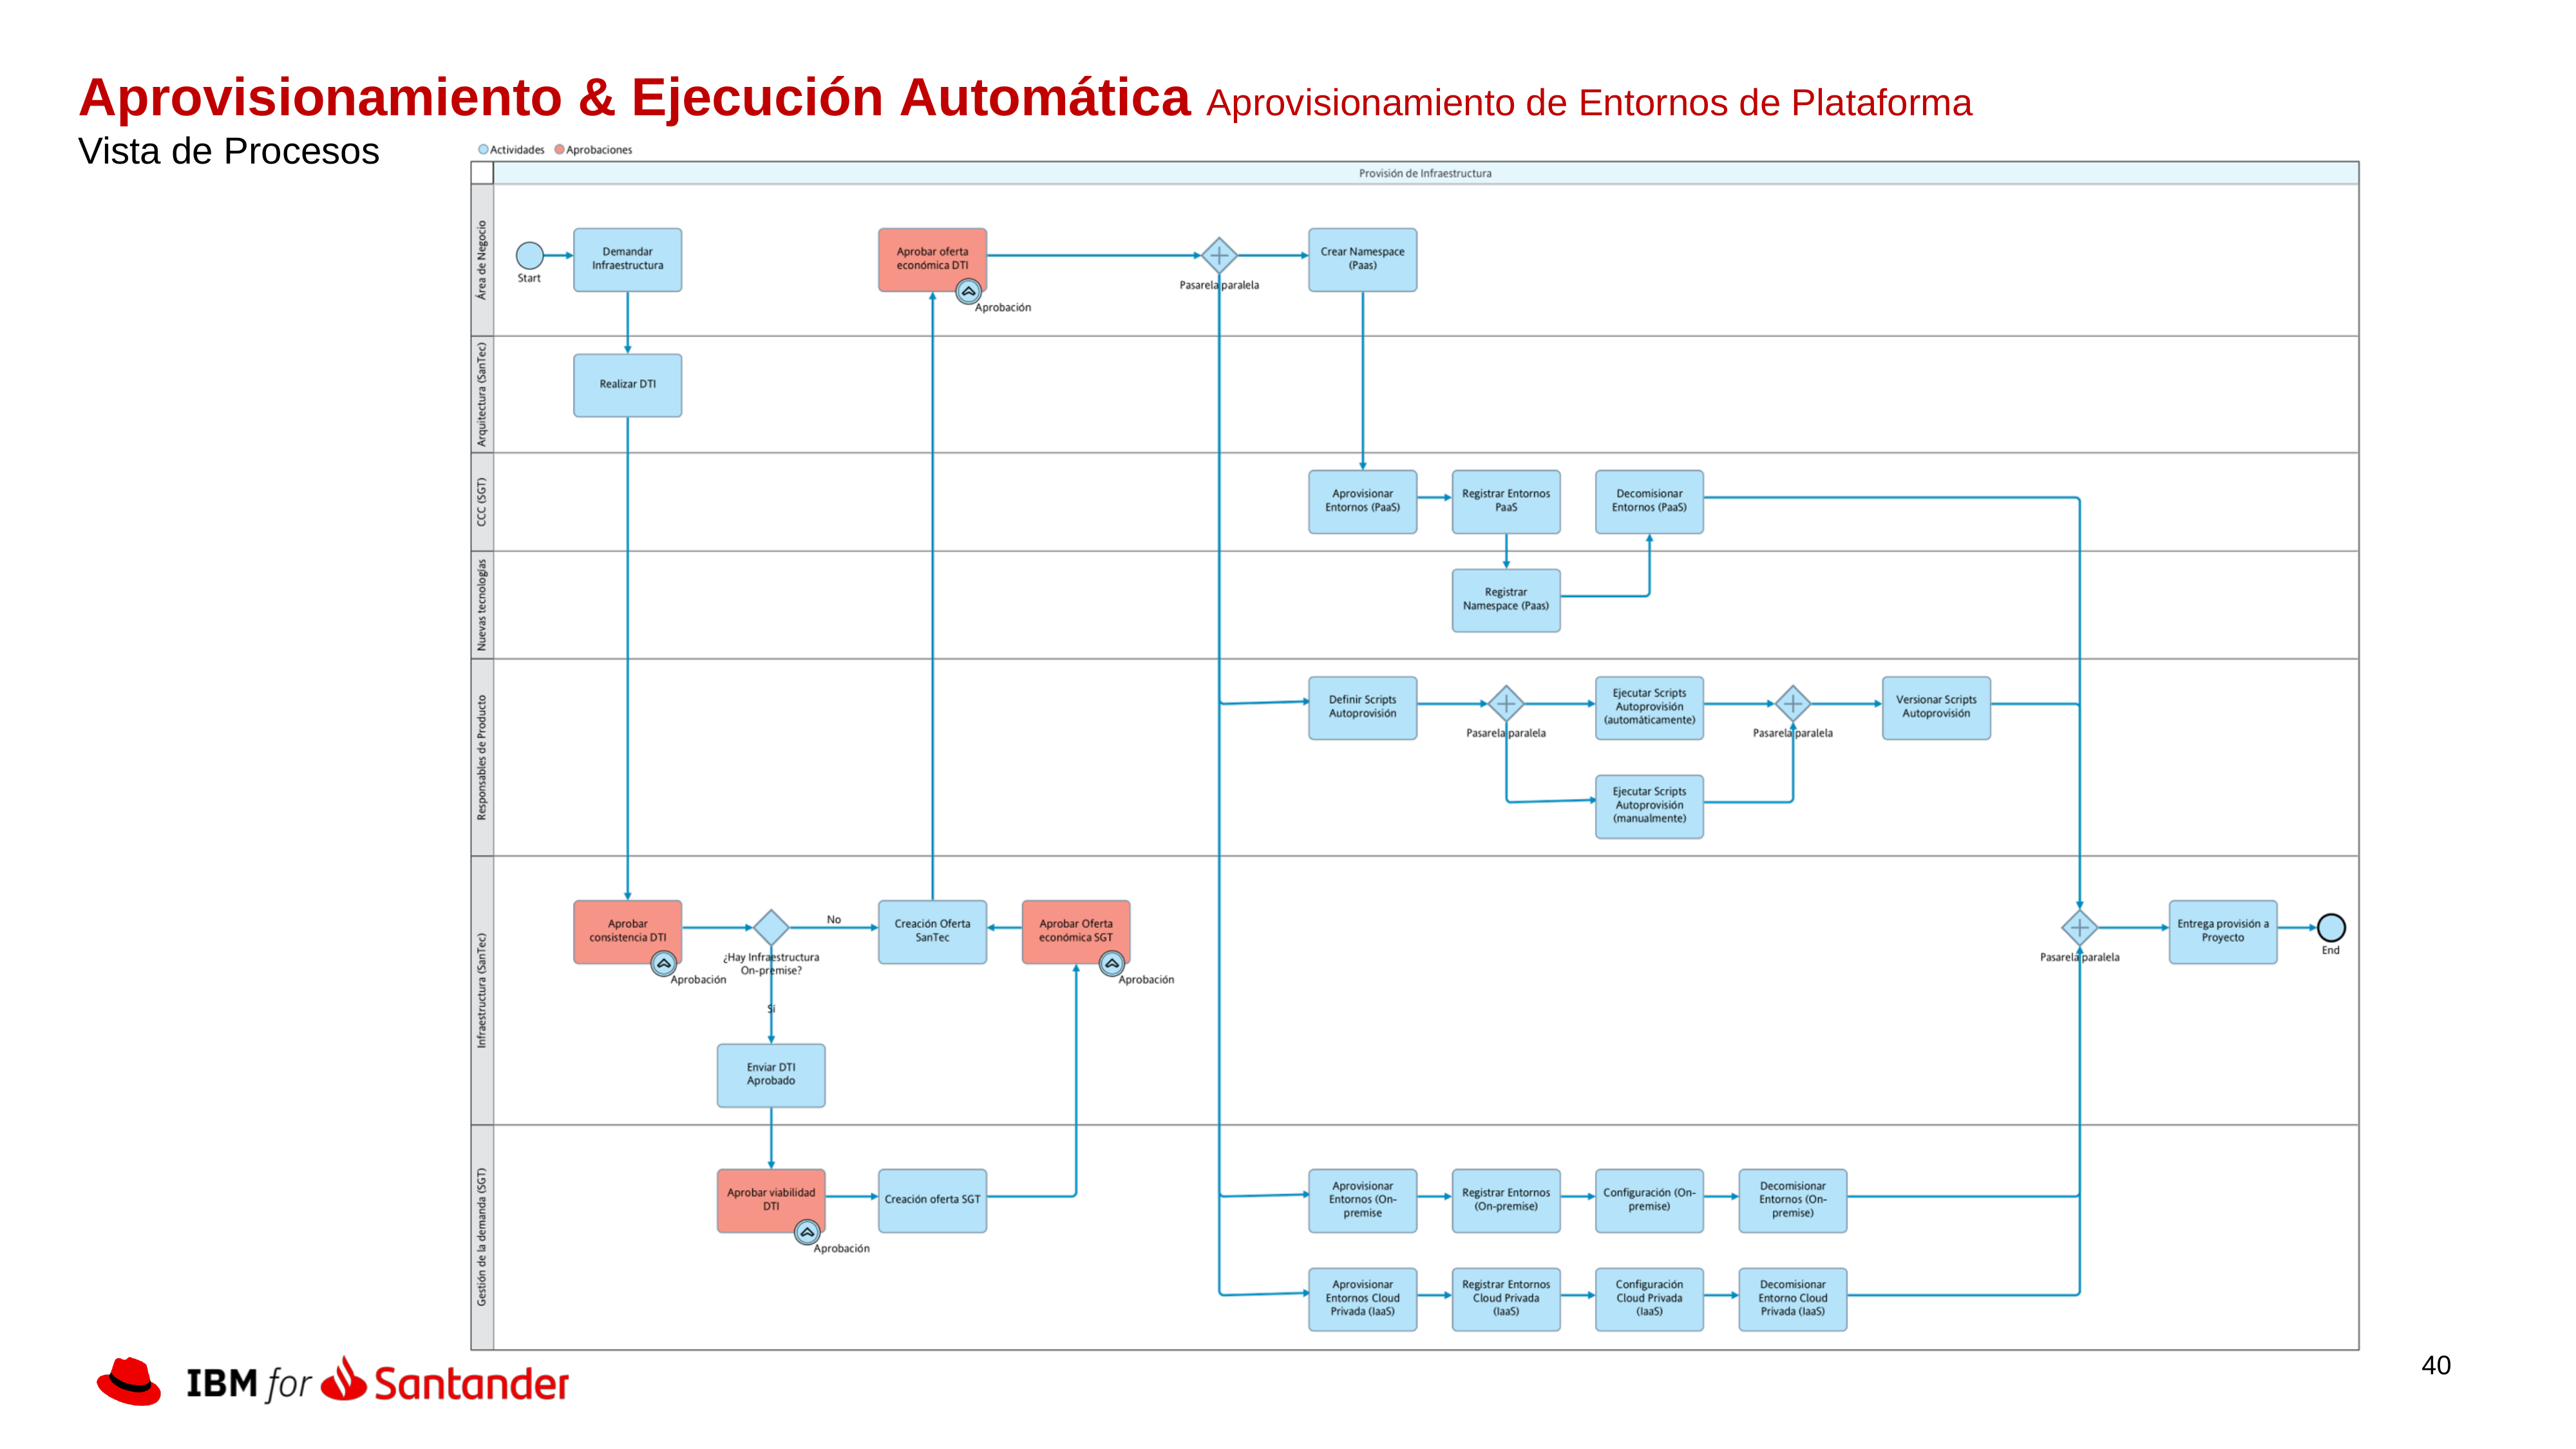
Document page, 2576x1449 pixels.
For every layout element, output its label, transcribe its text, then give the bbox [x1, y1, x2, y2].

picture [97, 1357, 161, 1406]
text_box Aprovisionamiento & Ejecución Automática Aprovisionamiento de Entornos de Plataforma Vista de Procesos [68, 57, 2458, 267]
picture [470, 136, 2362, 1357]
